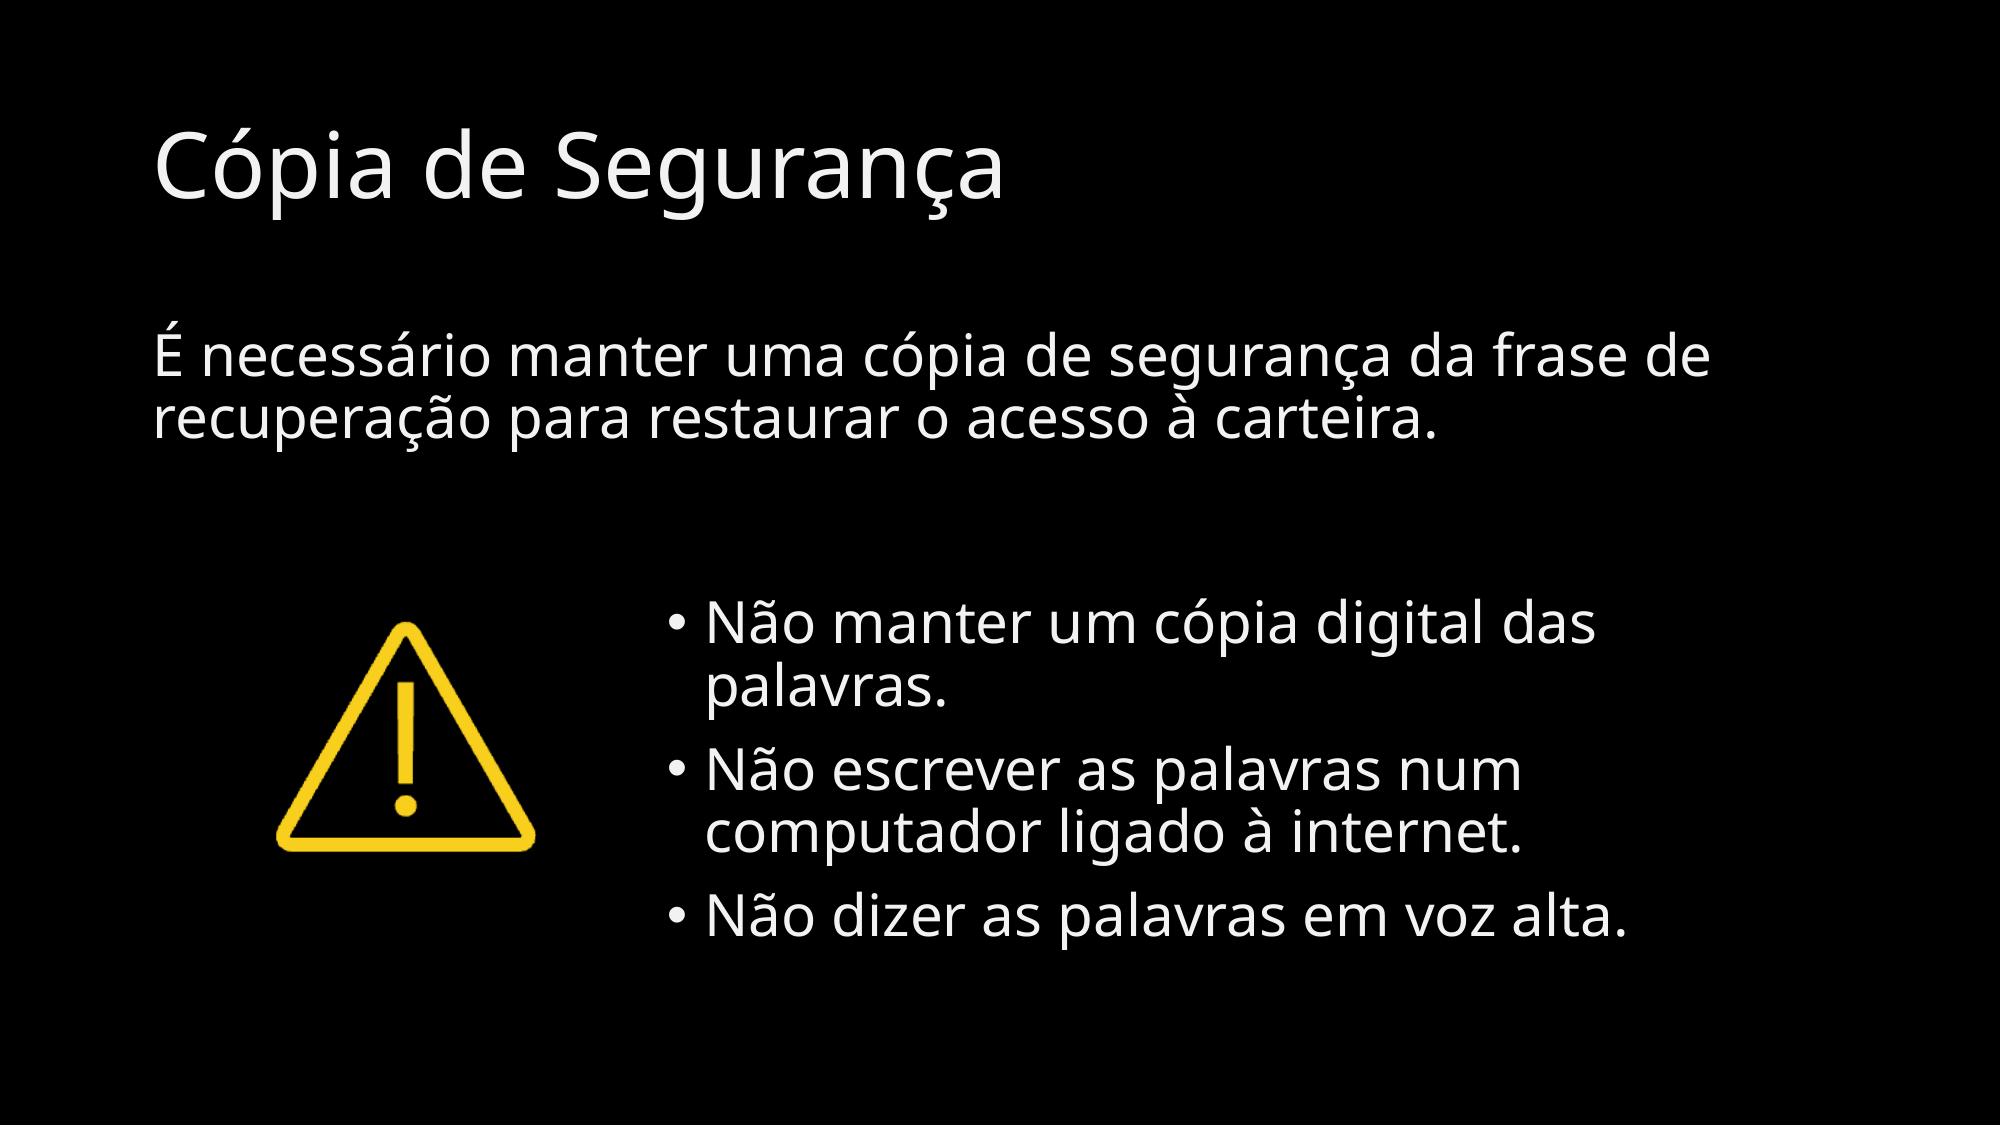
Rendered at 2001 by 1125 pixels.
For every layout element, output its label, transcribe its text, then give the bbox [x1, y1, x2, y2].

picture [266, 597, 546, 877]
text_box É necessário manter uma cópia de segurança da frase de recuperação para restaurar o acesso à carteira. [137, 318, 1863, 555]
title Cópia de Segurança [137, 59, 1863, 278]
list Não manter um cópia digital das palavras. Não escrever as palavras num computador ligado à internet. Não dizer as palavras em voz alta. [651, 585, 1815, 981]
